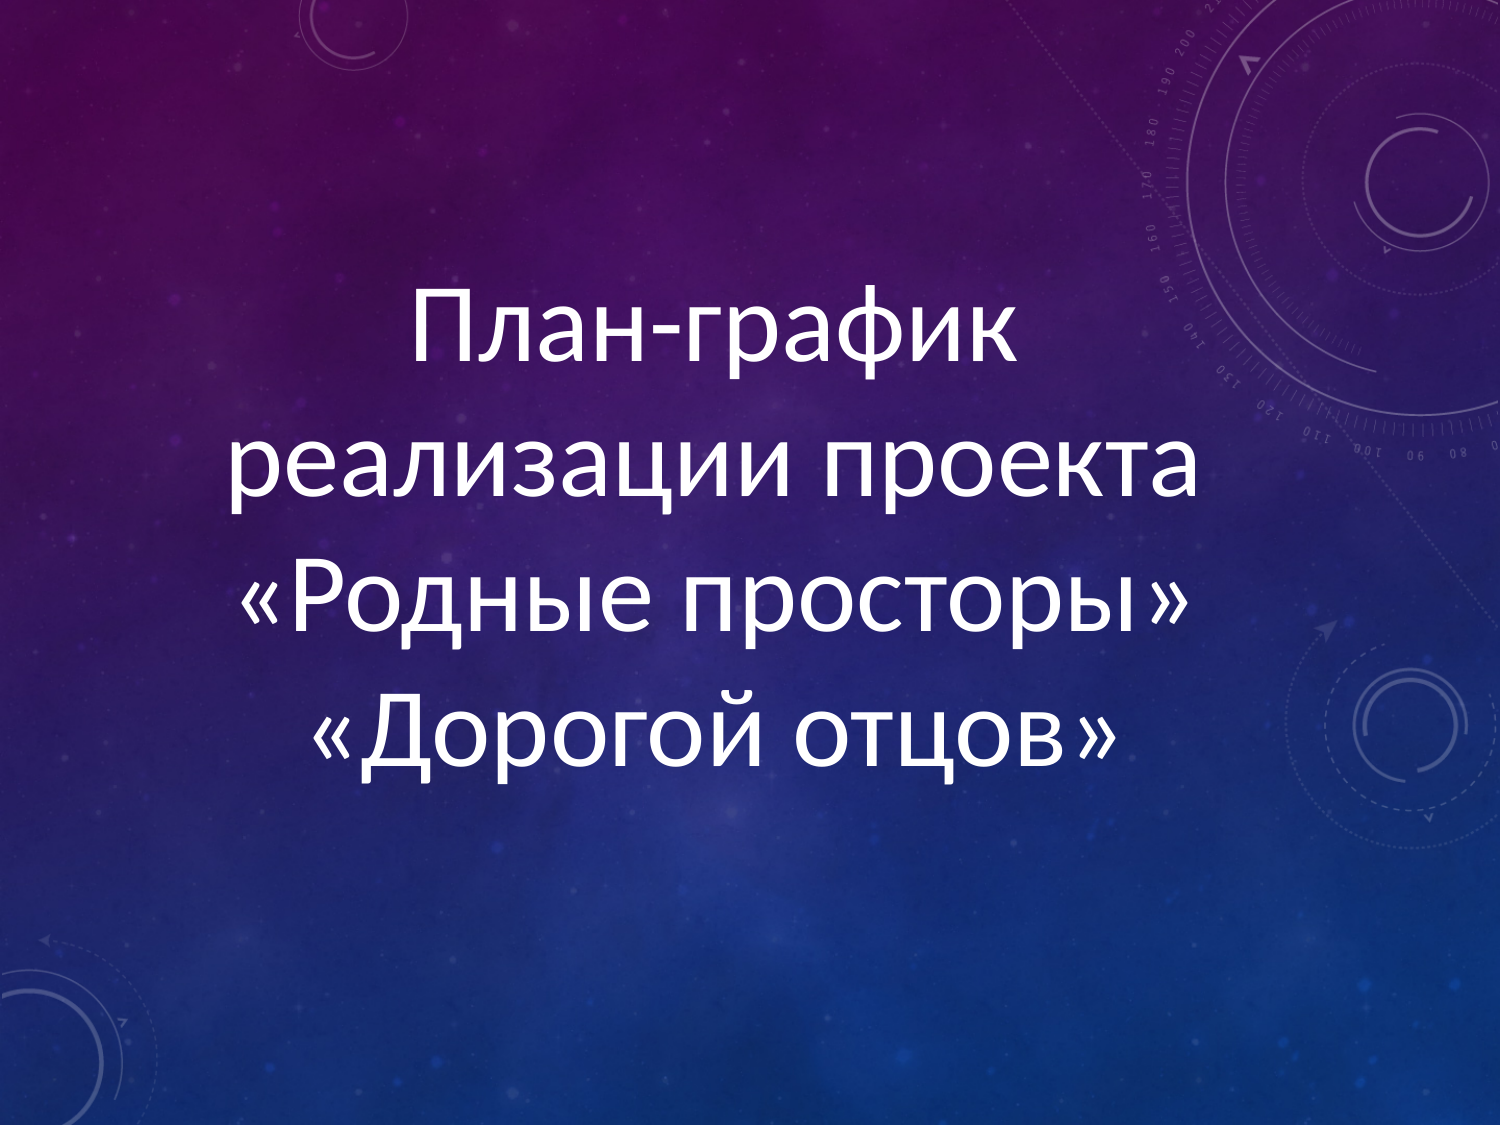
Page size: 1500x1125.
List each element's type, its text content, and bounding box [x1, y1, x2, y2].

text_box План-график реализации проекта «Родные просторы» «Дорогой отцов» [127, 149, 1302, 888]
picture [0, 0, 1500, 1125]
